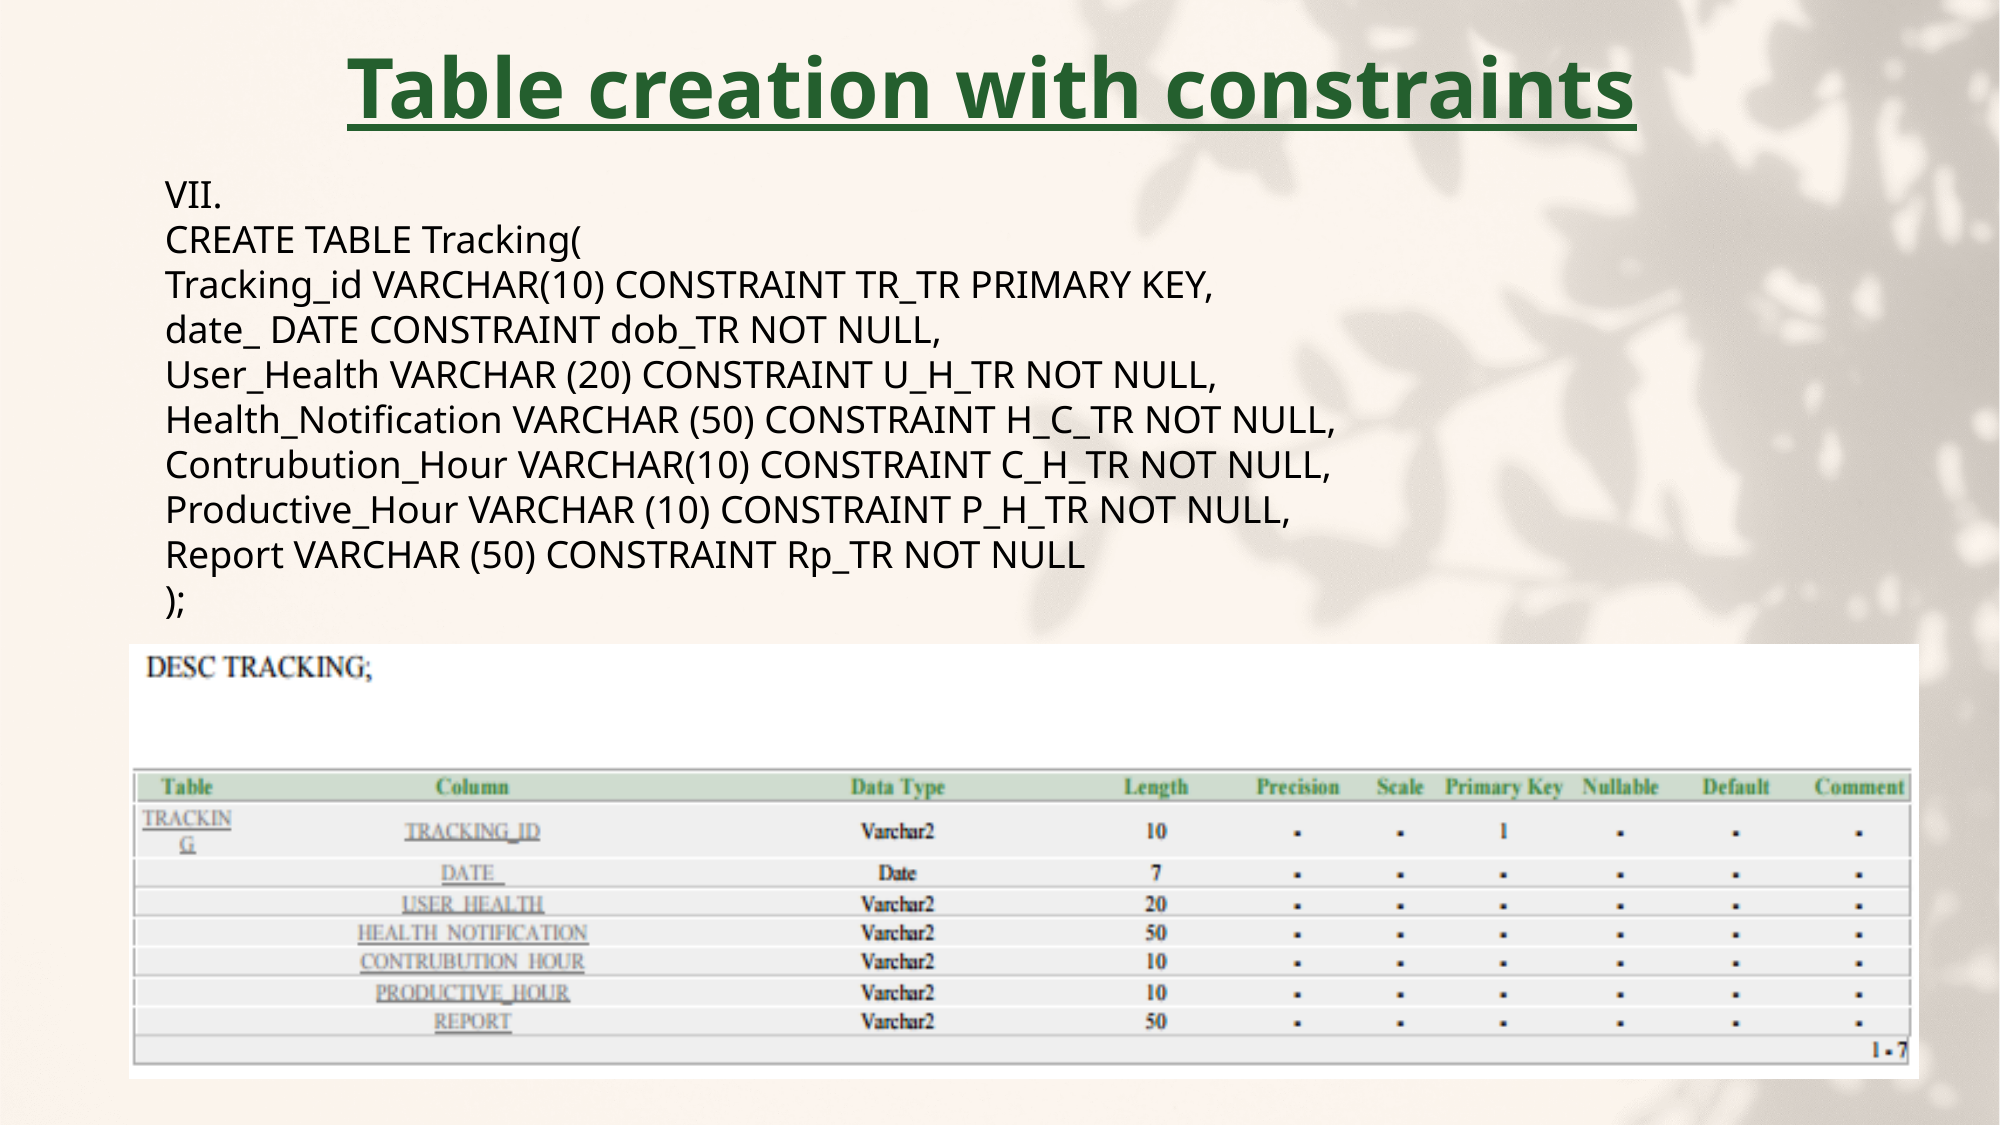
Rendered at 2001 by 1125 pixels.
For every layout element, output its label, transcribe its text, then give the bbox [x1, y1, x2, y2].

slide_number 14 [1412, 1079, 1863, 1103]
picture [0, 0, 2000, 1125]
title Table creation with constraints [129, 38, 1855, 144]
text_box VII. CREATE TABLE Tracking( Tracking_id VARCHAR(10) CONSTRAINT TR_TR PRIMARY KEY, date_ DATE CONSTRAINT dob_TR NOT NULL, User_Health VARCHAR (20) CONSTRAINT U_H_TR NOT NULL, Health_Notification VARCHAR (50) CONSTRAINT H_C_TR NOT NULL, Contrubution_Hour VARCHAR(10) CONSTRAINT C_H_TR NOT NULL, Productive_Hour VARCHAR (10) CONSTRAINT P_H_TR NOT NULL, Report VARCHAR (50) CONSTRAINT Rp_TR NOT NULL ); [149, 163, 1677, 628]
